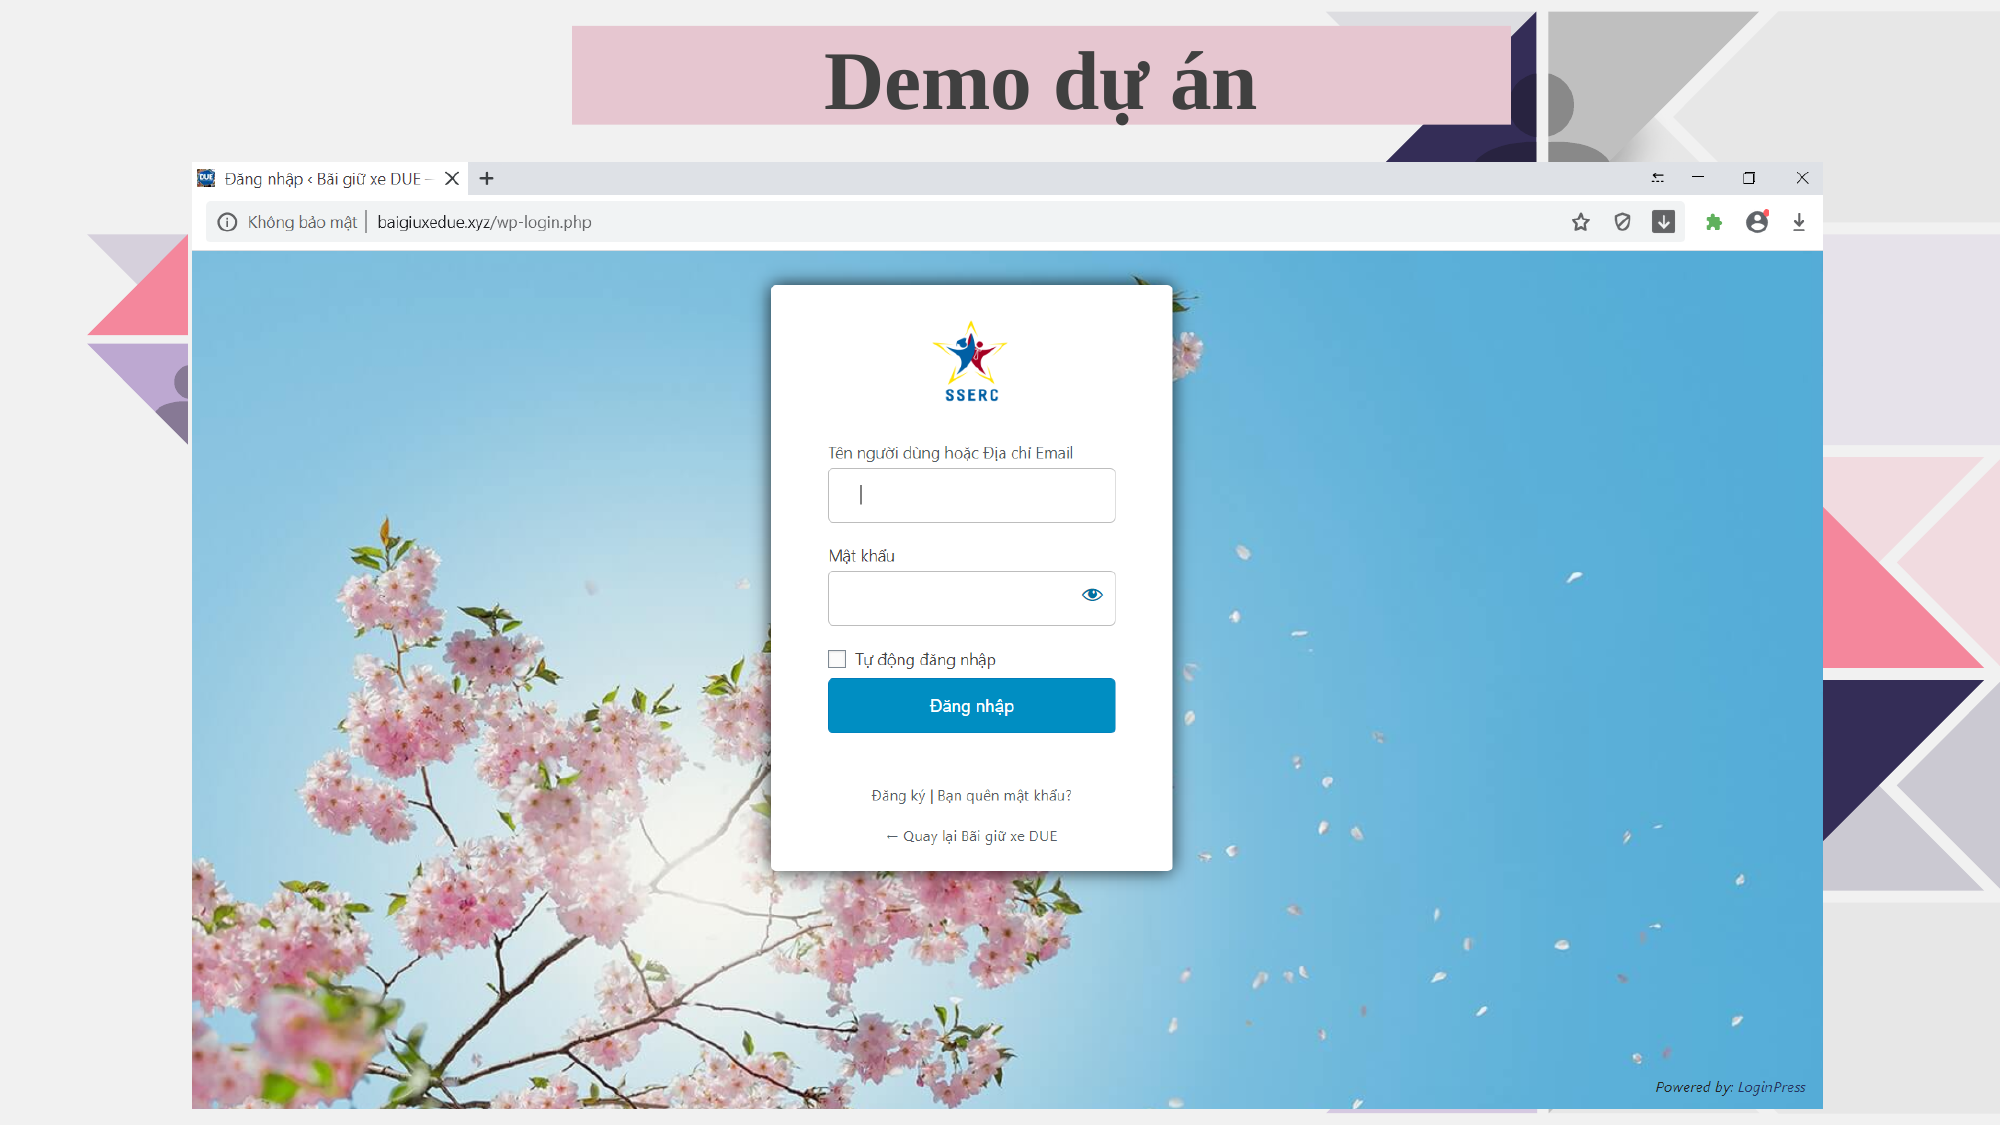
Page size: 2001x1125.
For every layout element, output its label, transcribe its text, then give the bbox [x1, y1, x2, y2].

list Demo dự án [572, 25, 1511, 125]
picture [192, 104, 1823, 1109]
